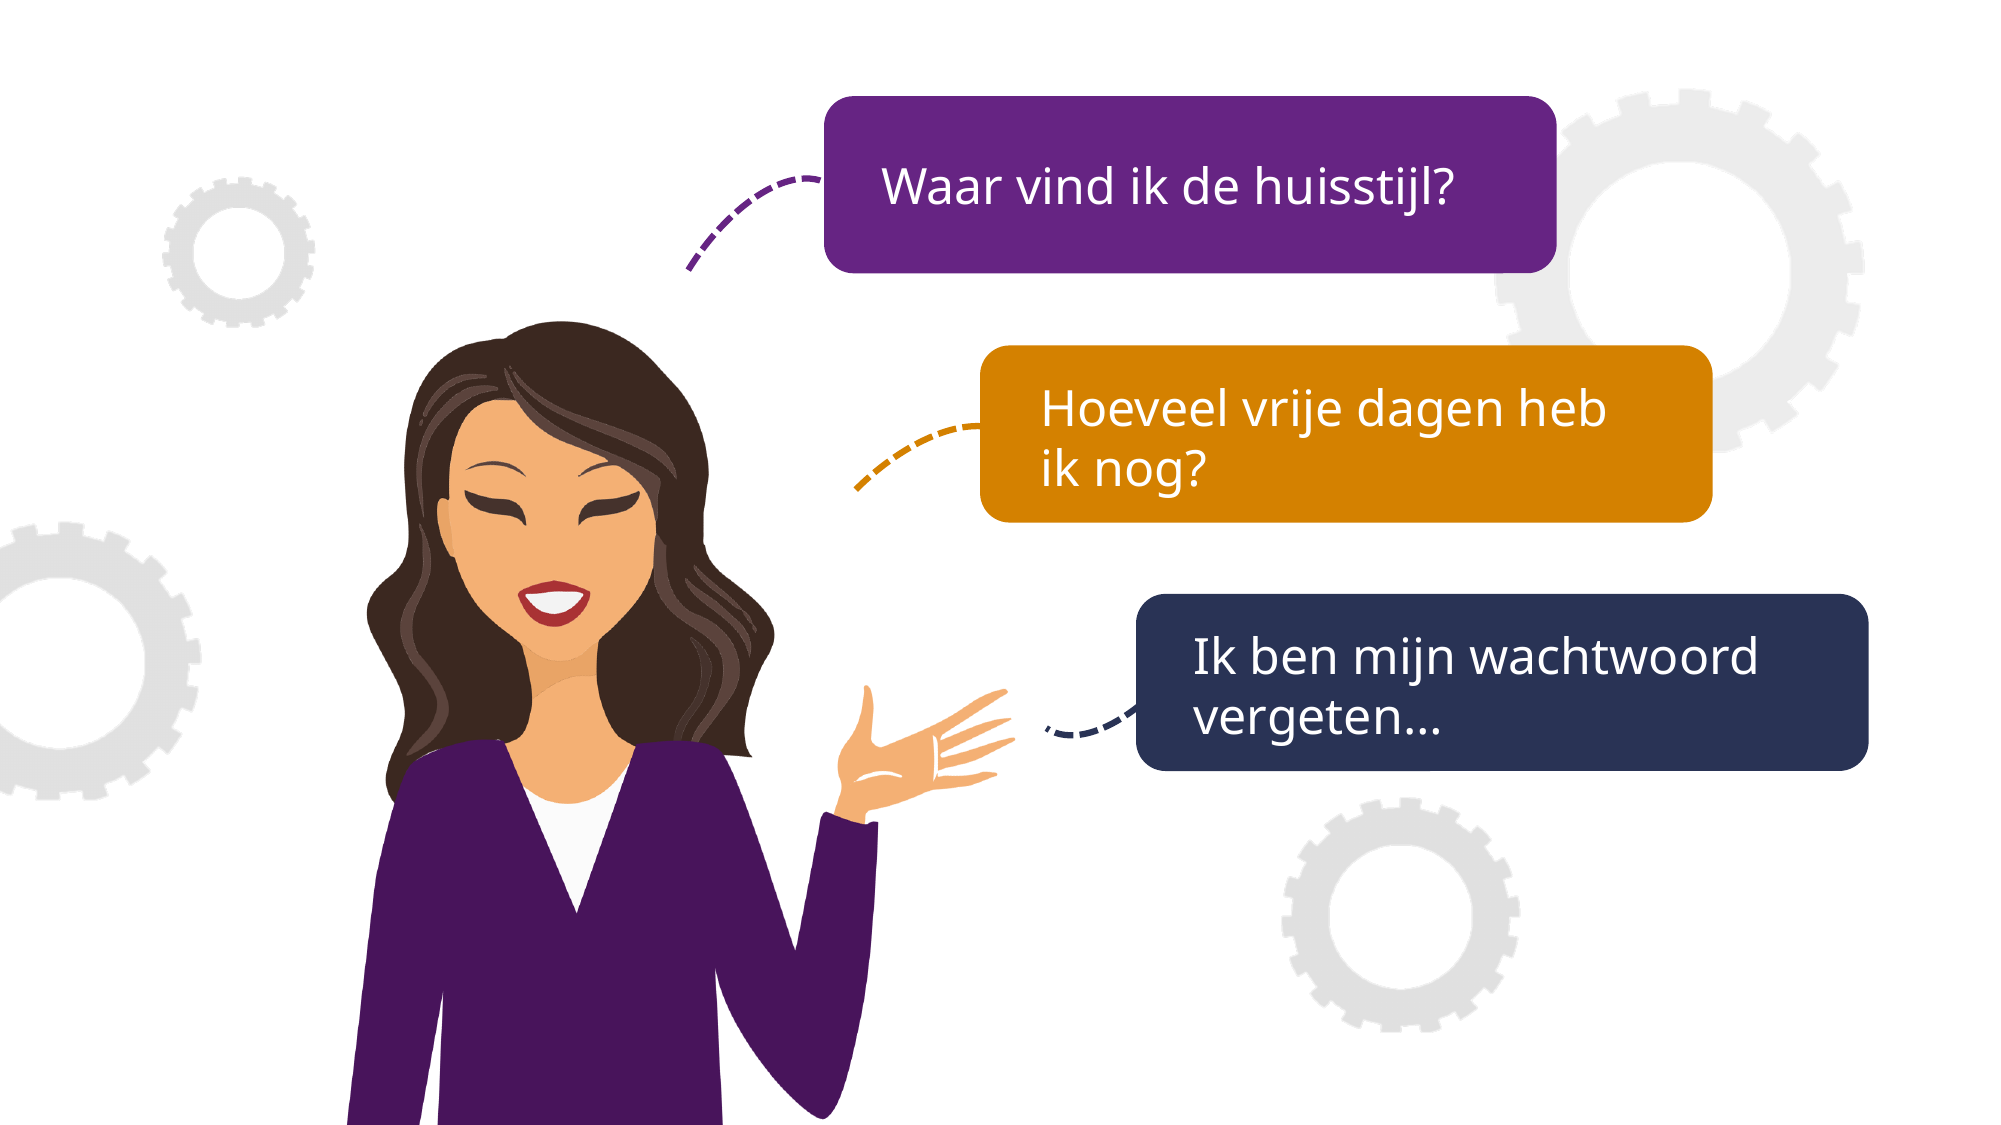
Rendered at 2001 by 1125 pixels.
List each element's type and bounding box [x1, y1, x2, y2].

picture [1475, 71, 1896, 471]
text_box [761, 345, 1713, 618]
text_box [676, 96, 1557, 457]
picture [0, 169, 1586, 1125]
text_box [1054, 460, 1869, 771]
